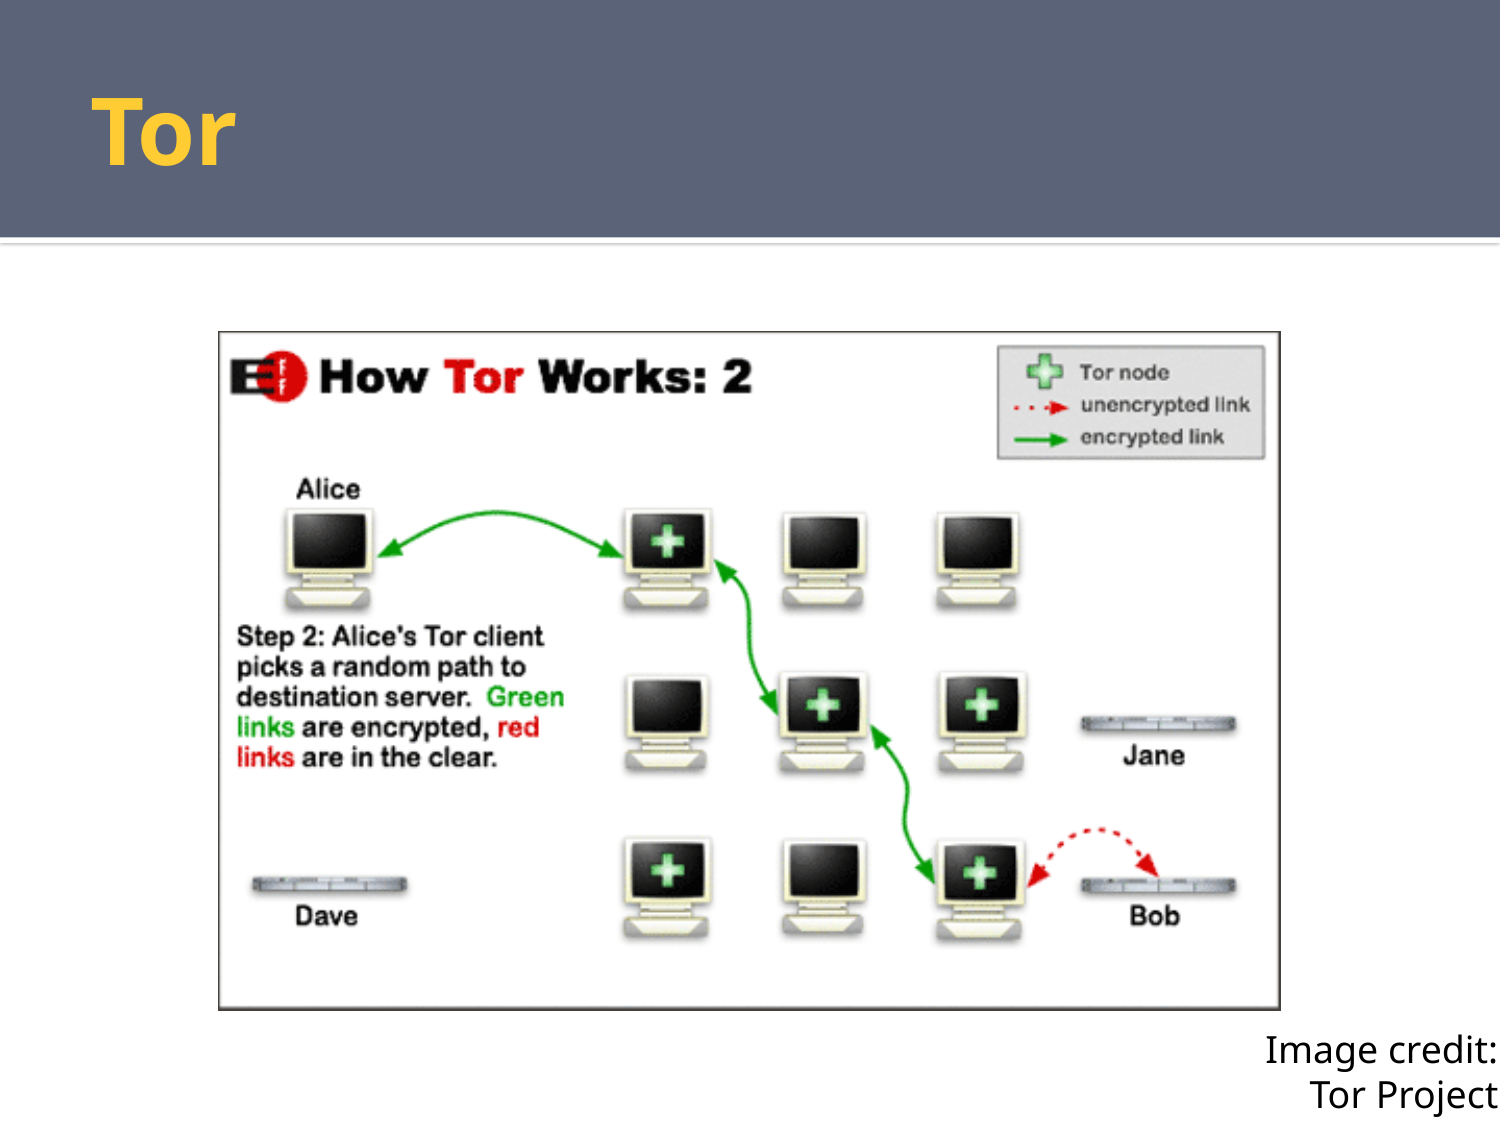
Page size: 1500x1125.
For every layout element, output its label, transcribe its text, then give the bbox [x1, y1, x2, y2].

text_box Image credit: Tor Project [1250, 1018, 1500, 1124]
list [218, 331, 1281, 1011]
title Tor [75, 25, 1425, 231]
